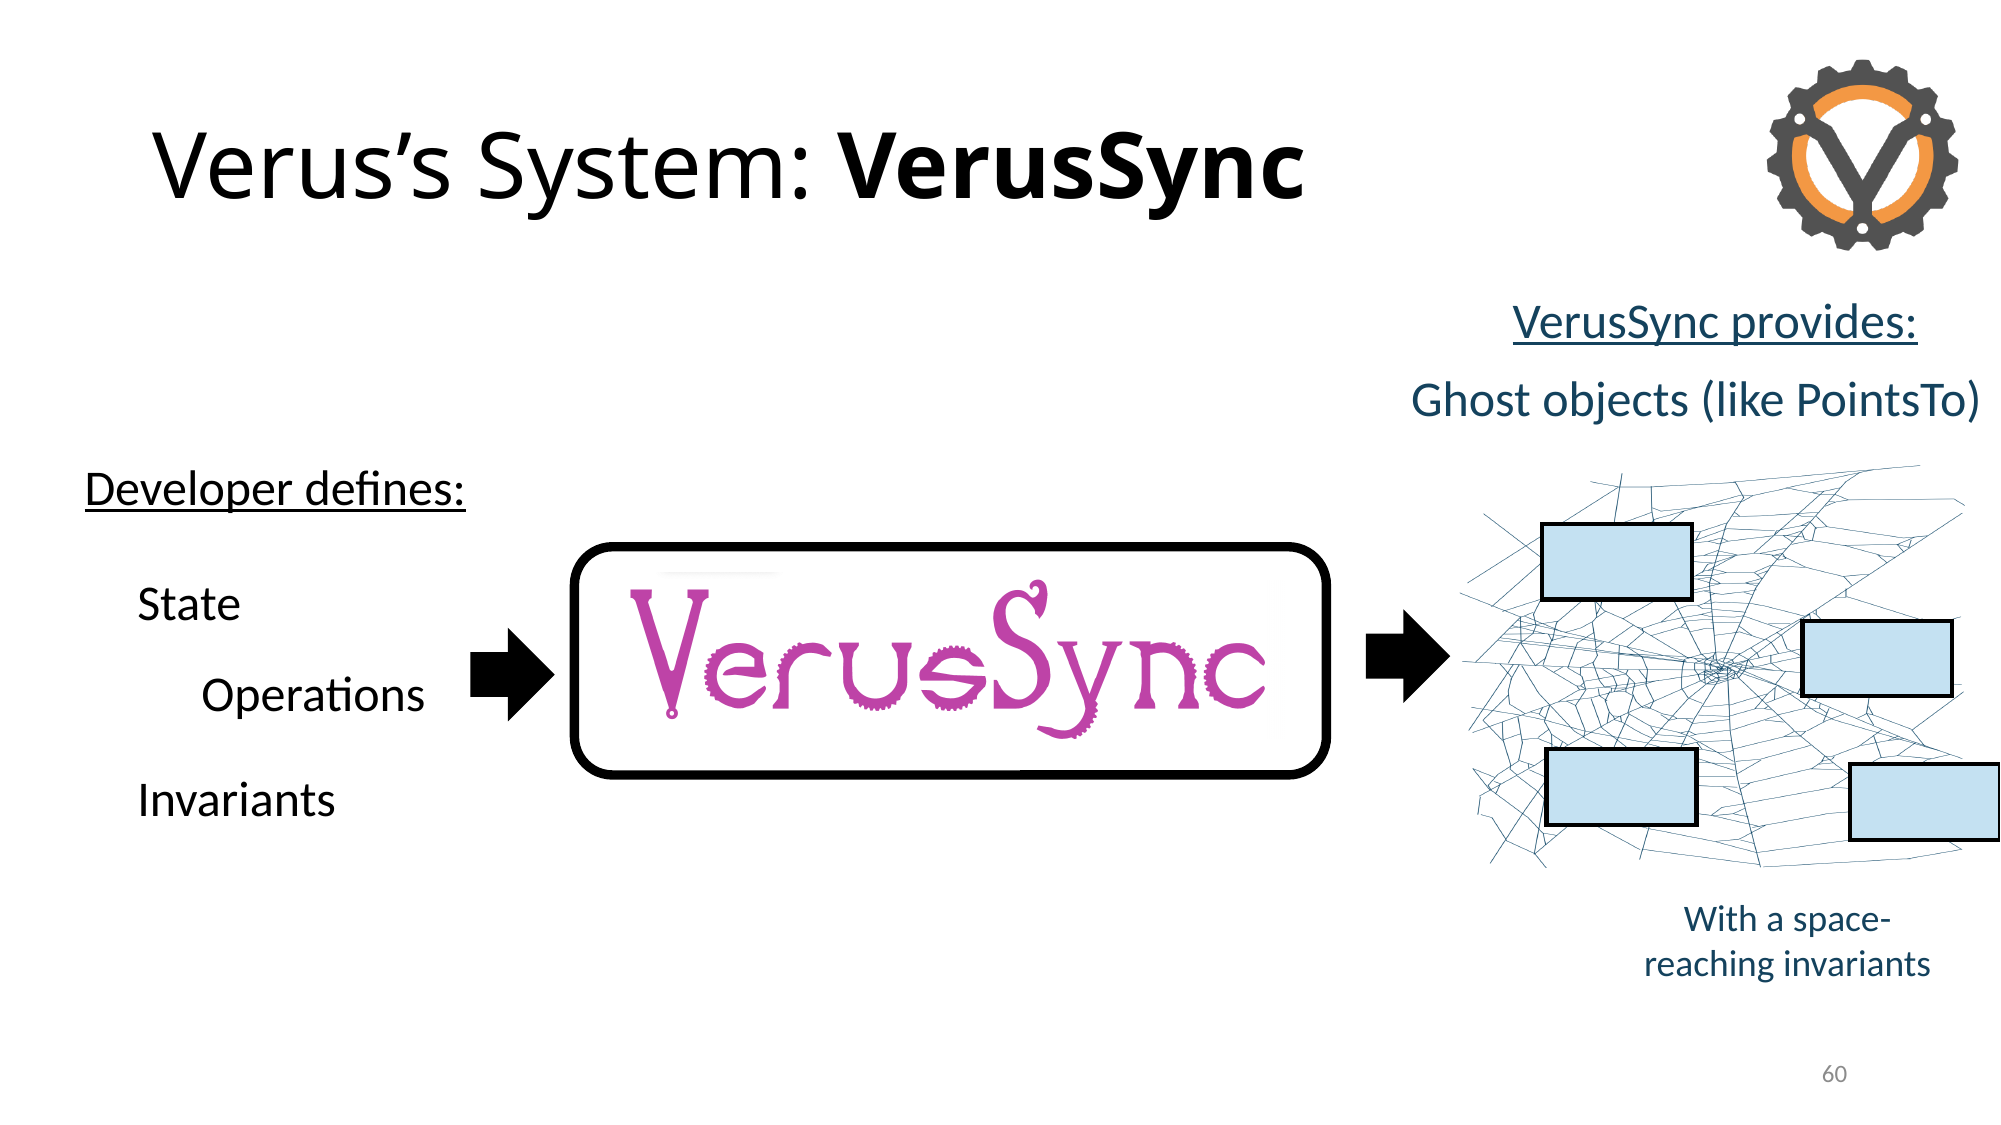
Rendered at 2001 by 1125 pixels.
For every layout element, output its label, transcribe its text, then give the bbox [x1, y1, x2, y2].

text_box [576, 546, 1327, 775]
text_box [1913, 620, 1953, 697]
picture [1511, 413, 1913, 920]
text_box VerusSync provides: [1497, 281, 2000, 356]
picture [1766, 59, 1959, 252]
text_box [1369, 618, 1446, 695]
text_box [1913, 763, 2000, 841]
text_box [69, 448, 576, 835]
text_box Ghost objects (like PointsTo) [1299, 358, 2000, 434]
text_box With a space-reaching invariants [1610, 886, 1965, 992]
slide_number 60 [1412, 1042, 1863, 1103]
title Verus’s System: VerusSync [137, 59, 1751, 278]
